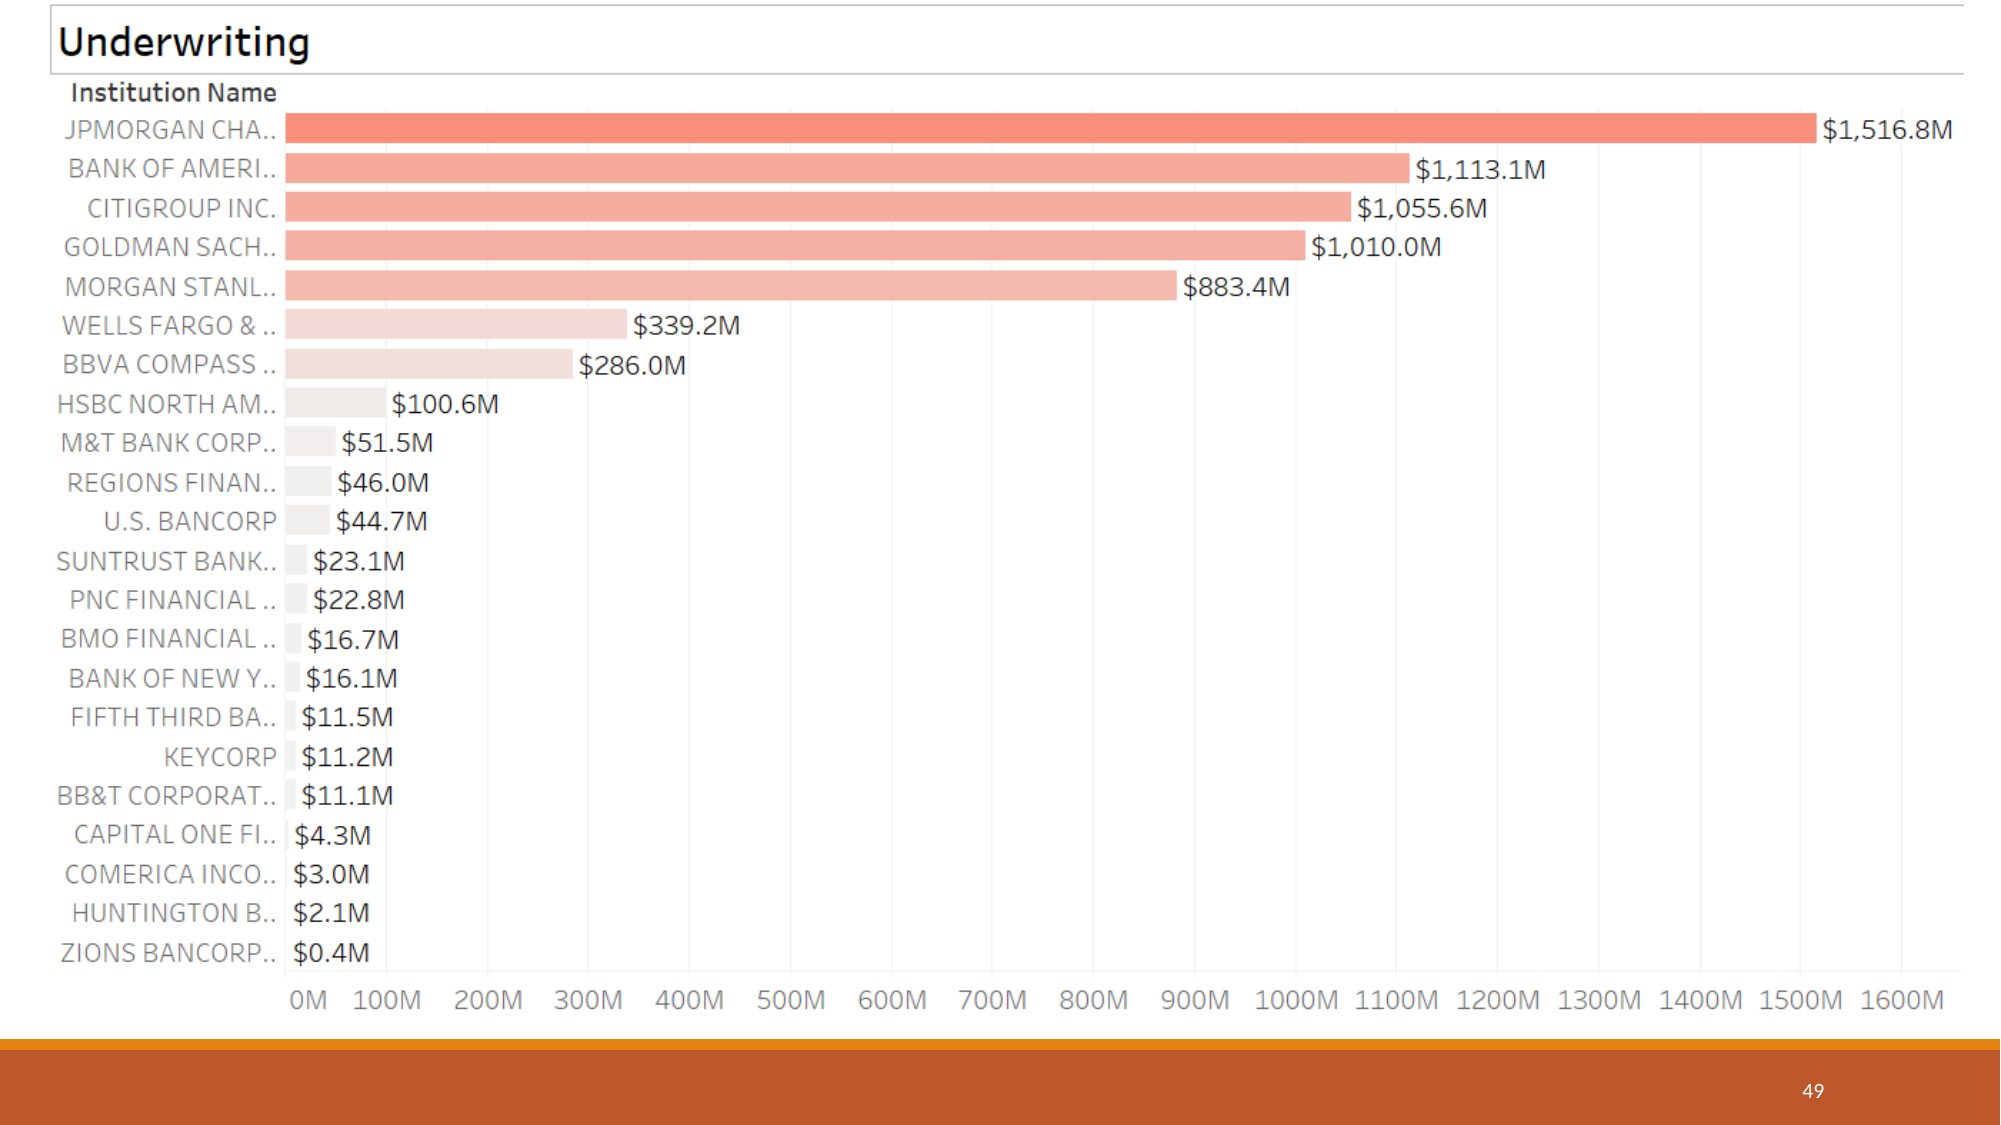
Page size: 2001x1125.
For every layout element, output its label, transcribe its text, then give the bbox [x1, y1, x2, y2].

picture [46, 0, 1964, 1026]
slide_number 49 [1624, 1059, 1840, 1120]
